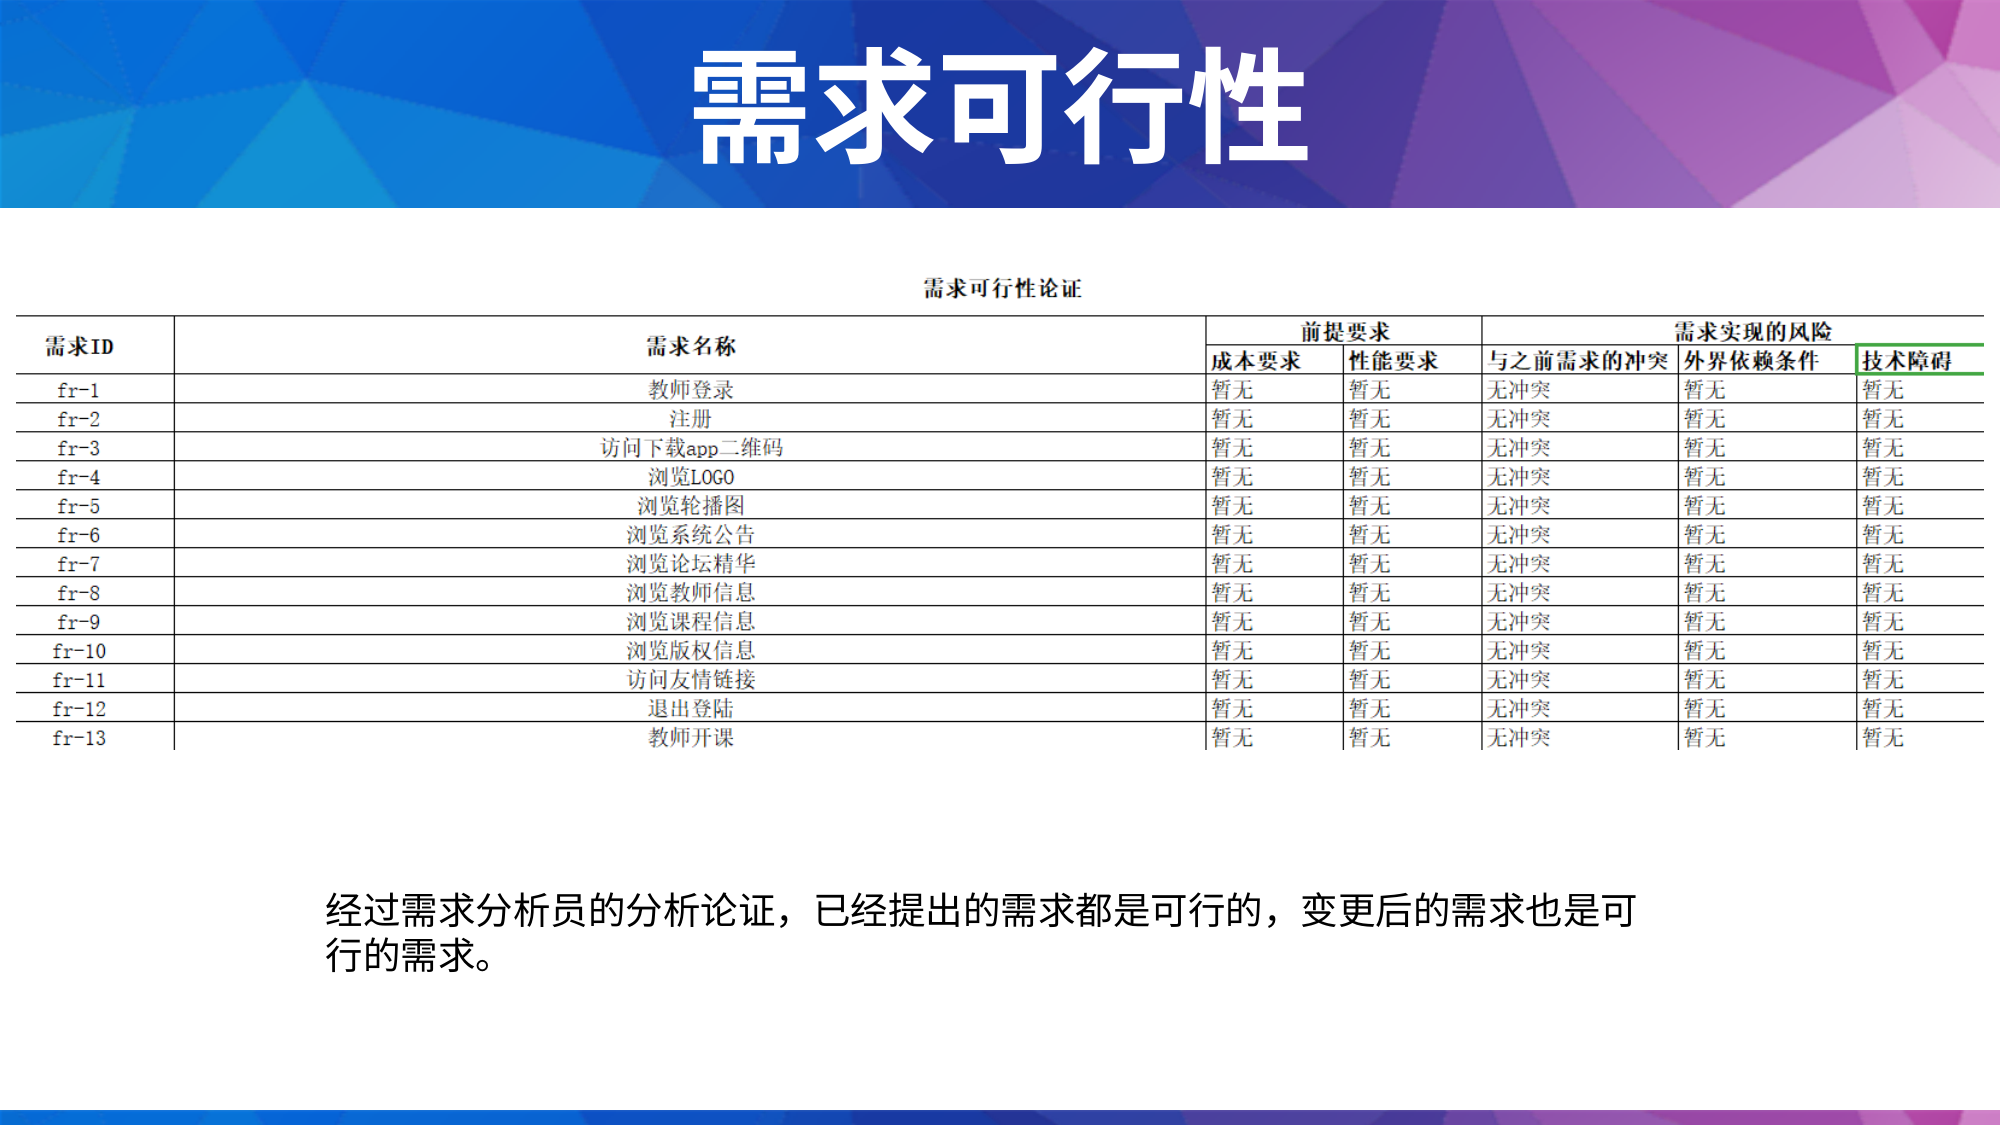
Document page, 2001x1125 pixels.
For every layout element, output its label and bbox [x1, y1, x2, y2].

text_box [0, 0, 2000, 1125]
picture [16, 261, 1984, 750]
